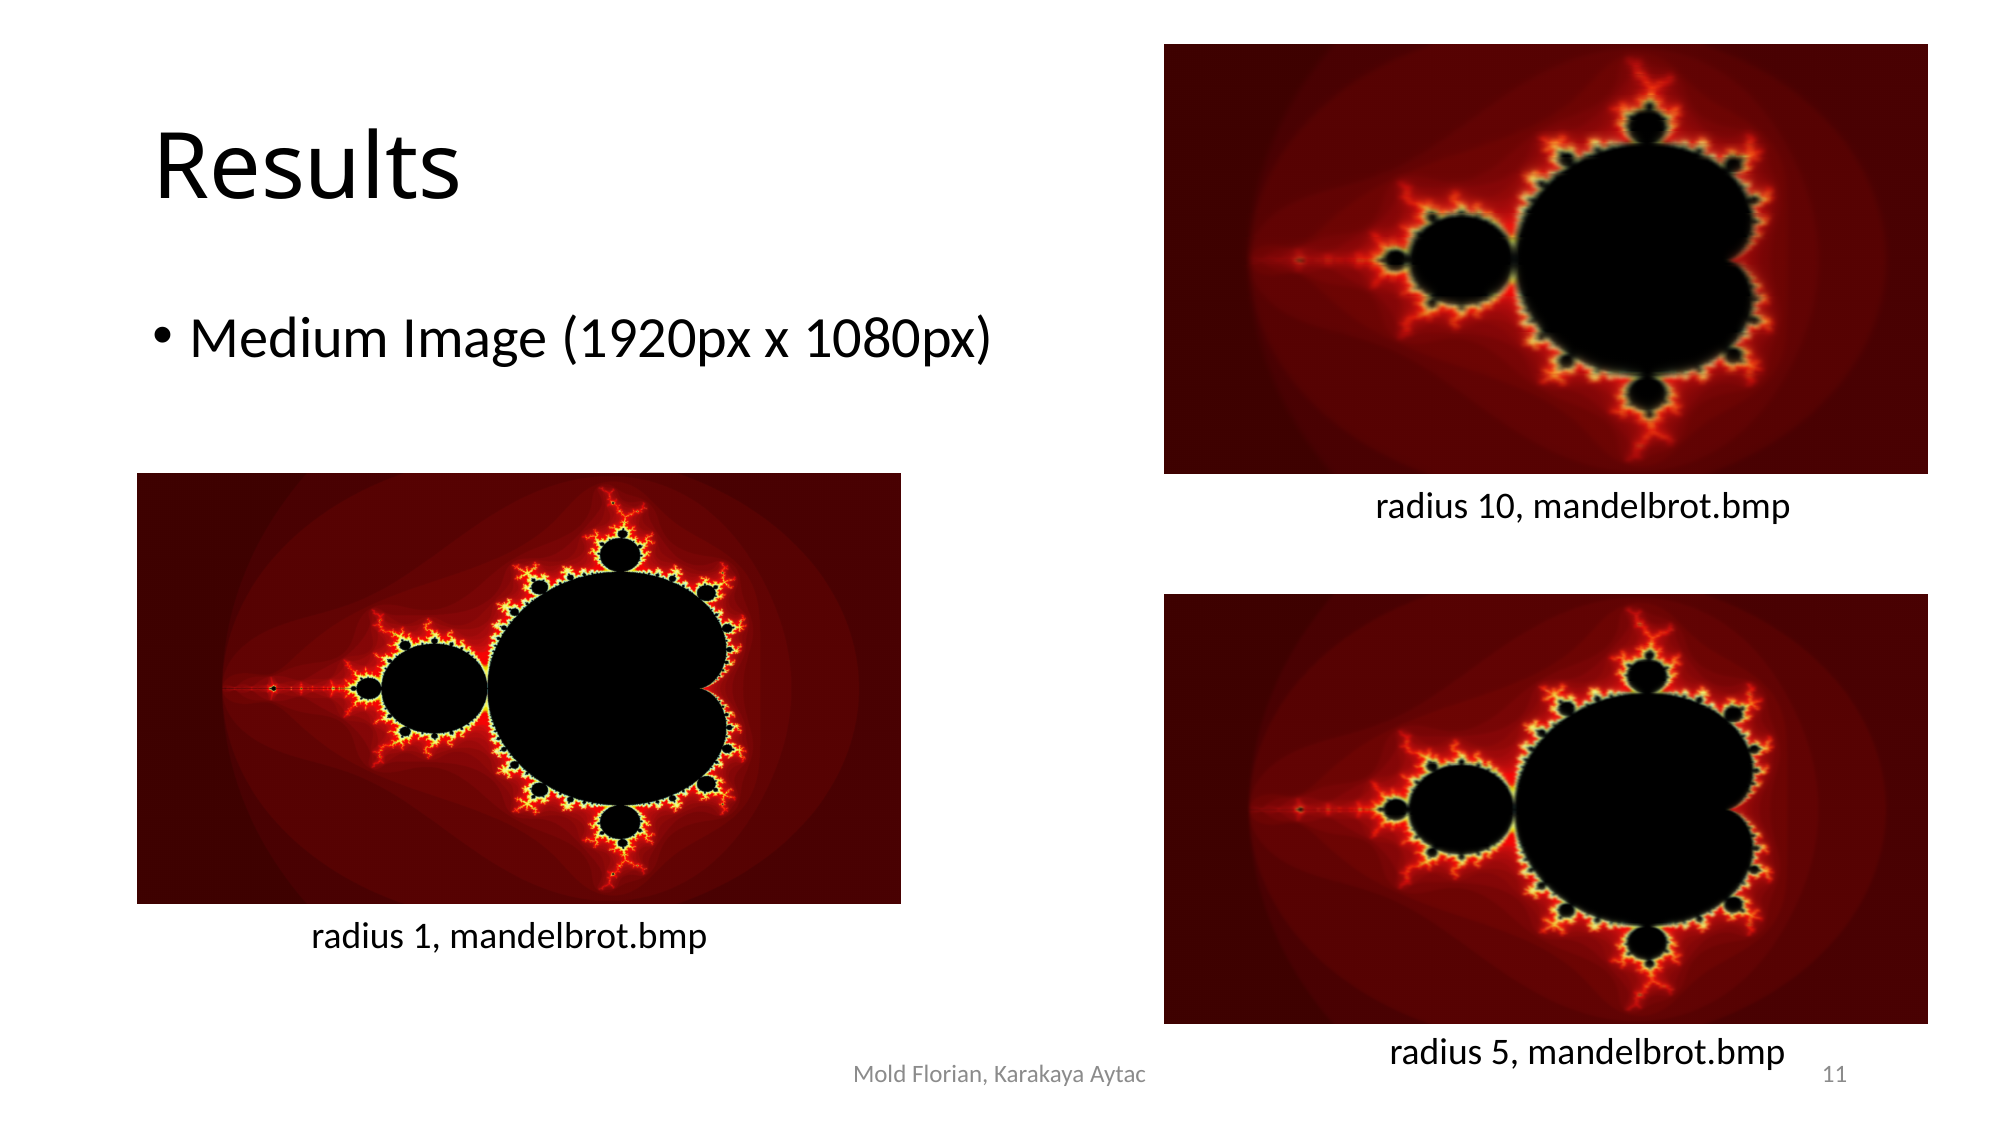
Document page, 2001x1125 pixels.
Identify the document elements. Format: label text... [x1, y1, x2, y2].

text_box radius 5, mandelbrot.bmp [1374, 1024, 1820, 1080]
list Medium Image (1920px x 1080px) [137, 299, 1863, 1014]
picture [137, 473, 901, 904]
picture [1164, 44, 1928, 474]
slide_number 11 [1412, 1042, 1863, 1103]
picture [1164, 594, 1928, 1024]
footer Mold Florian, Karakaya Aytac [662, 1042, 1338, 1103]
text_box radius 1, mandelbrot.bmp [296, 904, 742, 963]
title Results [137, 59, 1164, 278]
text_box radius 10, mandelbrot.bmp [1360, 474, 1834, 534]
